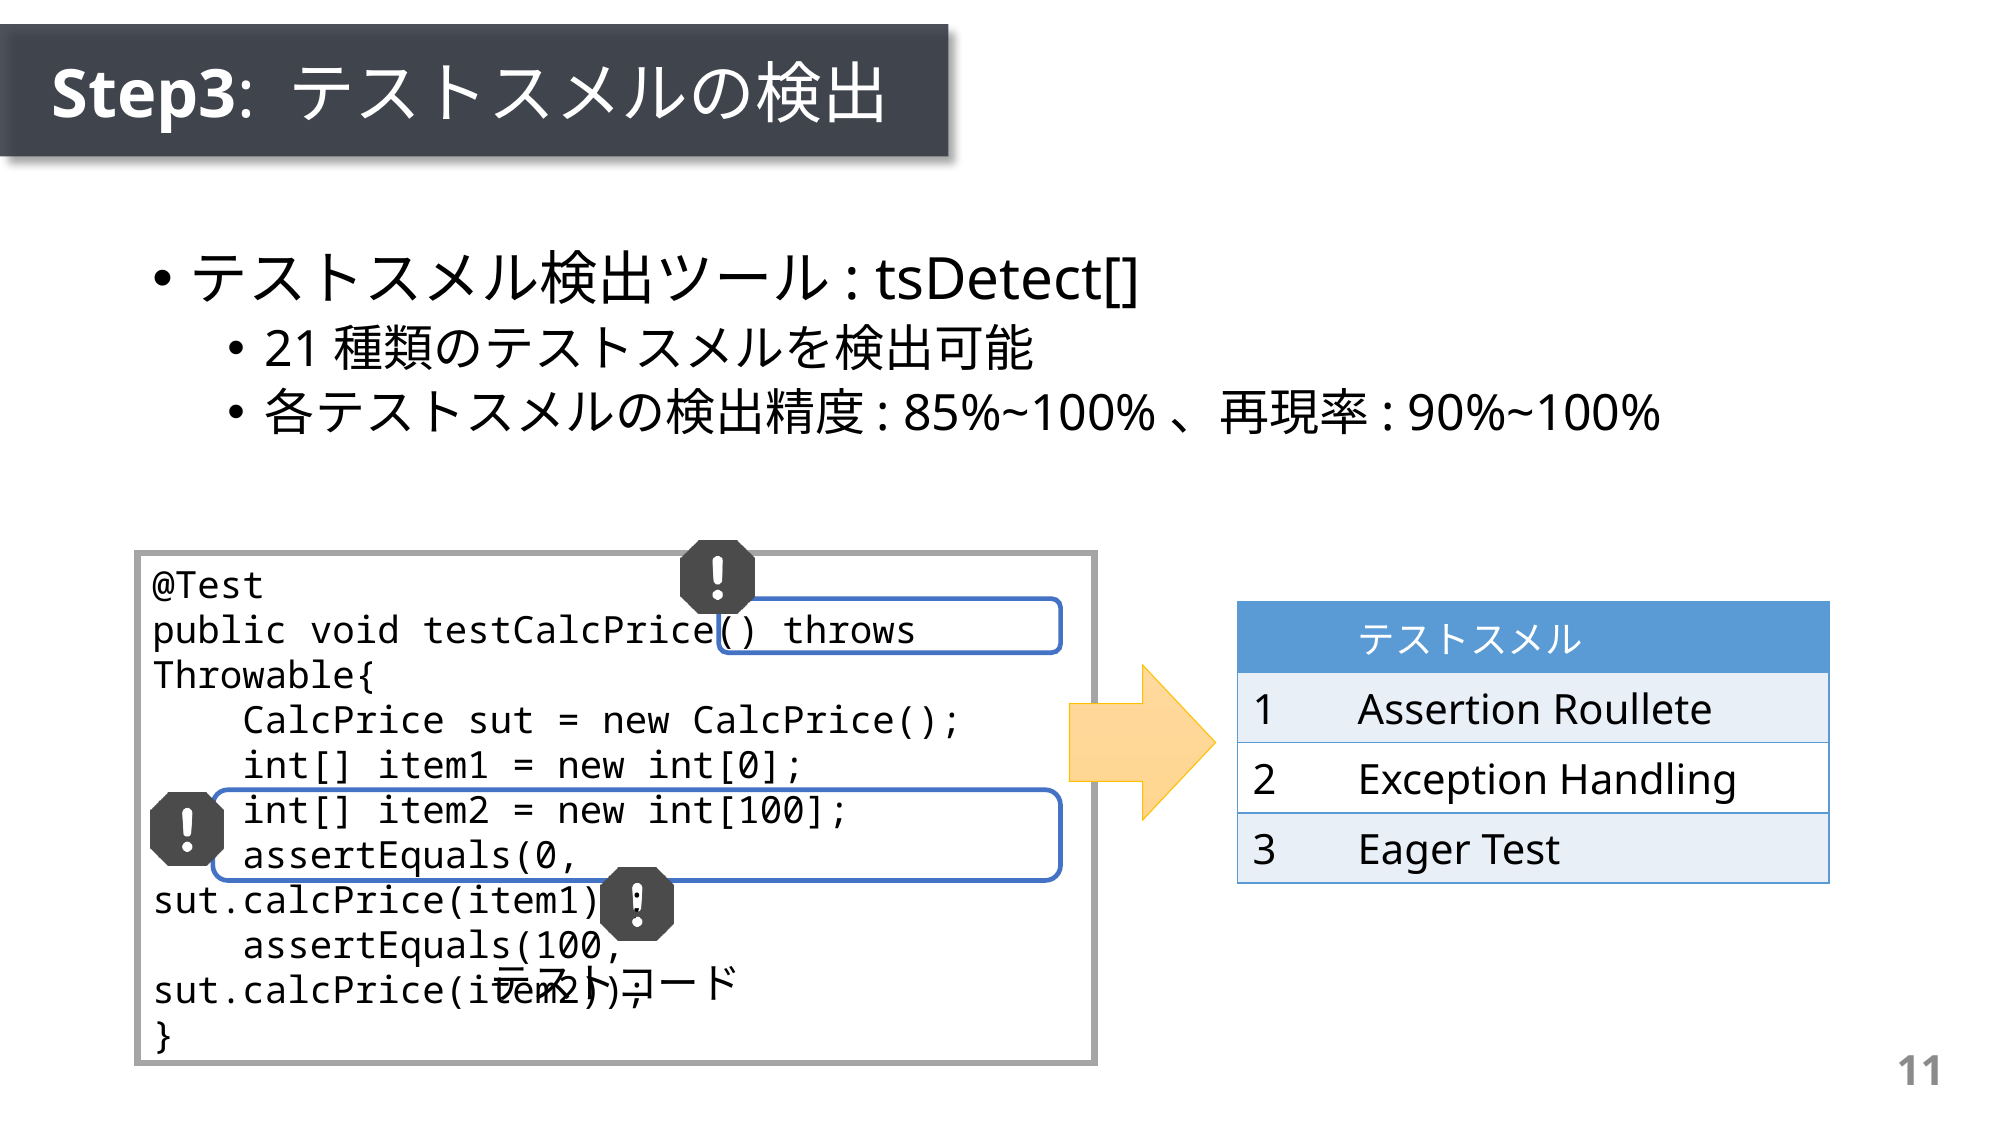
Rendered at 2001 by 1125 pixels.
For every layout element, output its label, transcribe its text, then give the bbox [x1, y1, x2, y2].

text_box テストコード [459, 949, 773, 1015]
table_cell 1 [1238, 673, 1343, 742]
title Step3: テストスメルの検出 [36, 36, 957, 156]
table_header テストスメル [1343, 603, 1828, 671]
text_box @Test public void testCalcPrice() throws Throwable{ CalcPrice sut = new CalcPrice(); int[] item1 = new int[0]; int[] item2 = new int[100]; assertEquals(0, sut.calcPrice(item1)); assertEquals(100, sut.calcPrice(item2)); } [136, 552, 1096, 1064]
table_cell Assertion Roullete [1343, 673, 1828, 742]
picture [149, 792, 224, 866]
picture [600, 867, 674, 941]
table_cell Exception Handling [1343, 743, 1828, 812]
table_header [1238, 603, 1343, 671]
table_cell Eager Test [1343, 814, 1828, 882]
text_box [717, 597, 1062, 654]
table_cell 2 [1238, 743, 1343, 812]
table_cell 3 [1238, 814, 1343, 882]
picture [680, 540, 755, 614]
text_box [211, 788, 1062, 882]
text_box [1068, 663, 1217, 822]
list テストスメル検出ツール: tsDetect[] 21種類のテストスメルを検出可能 各テストスメルの検出精度: 85%~100%、再現率: 90%~100% [137, 242, 1863, 474]
